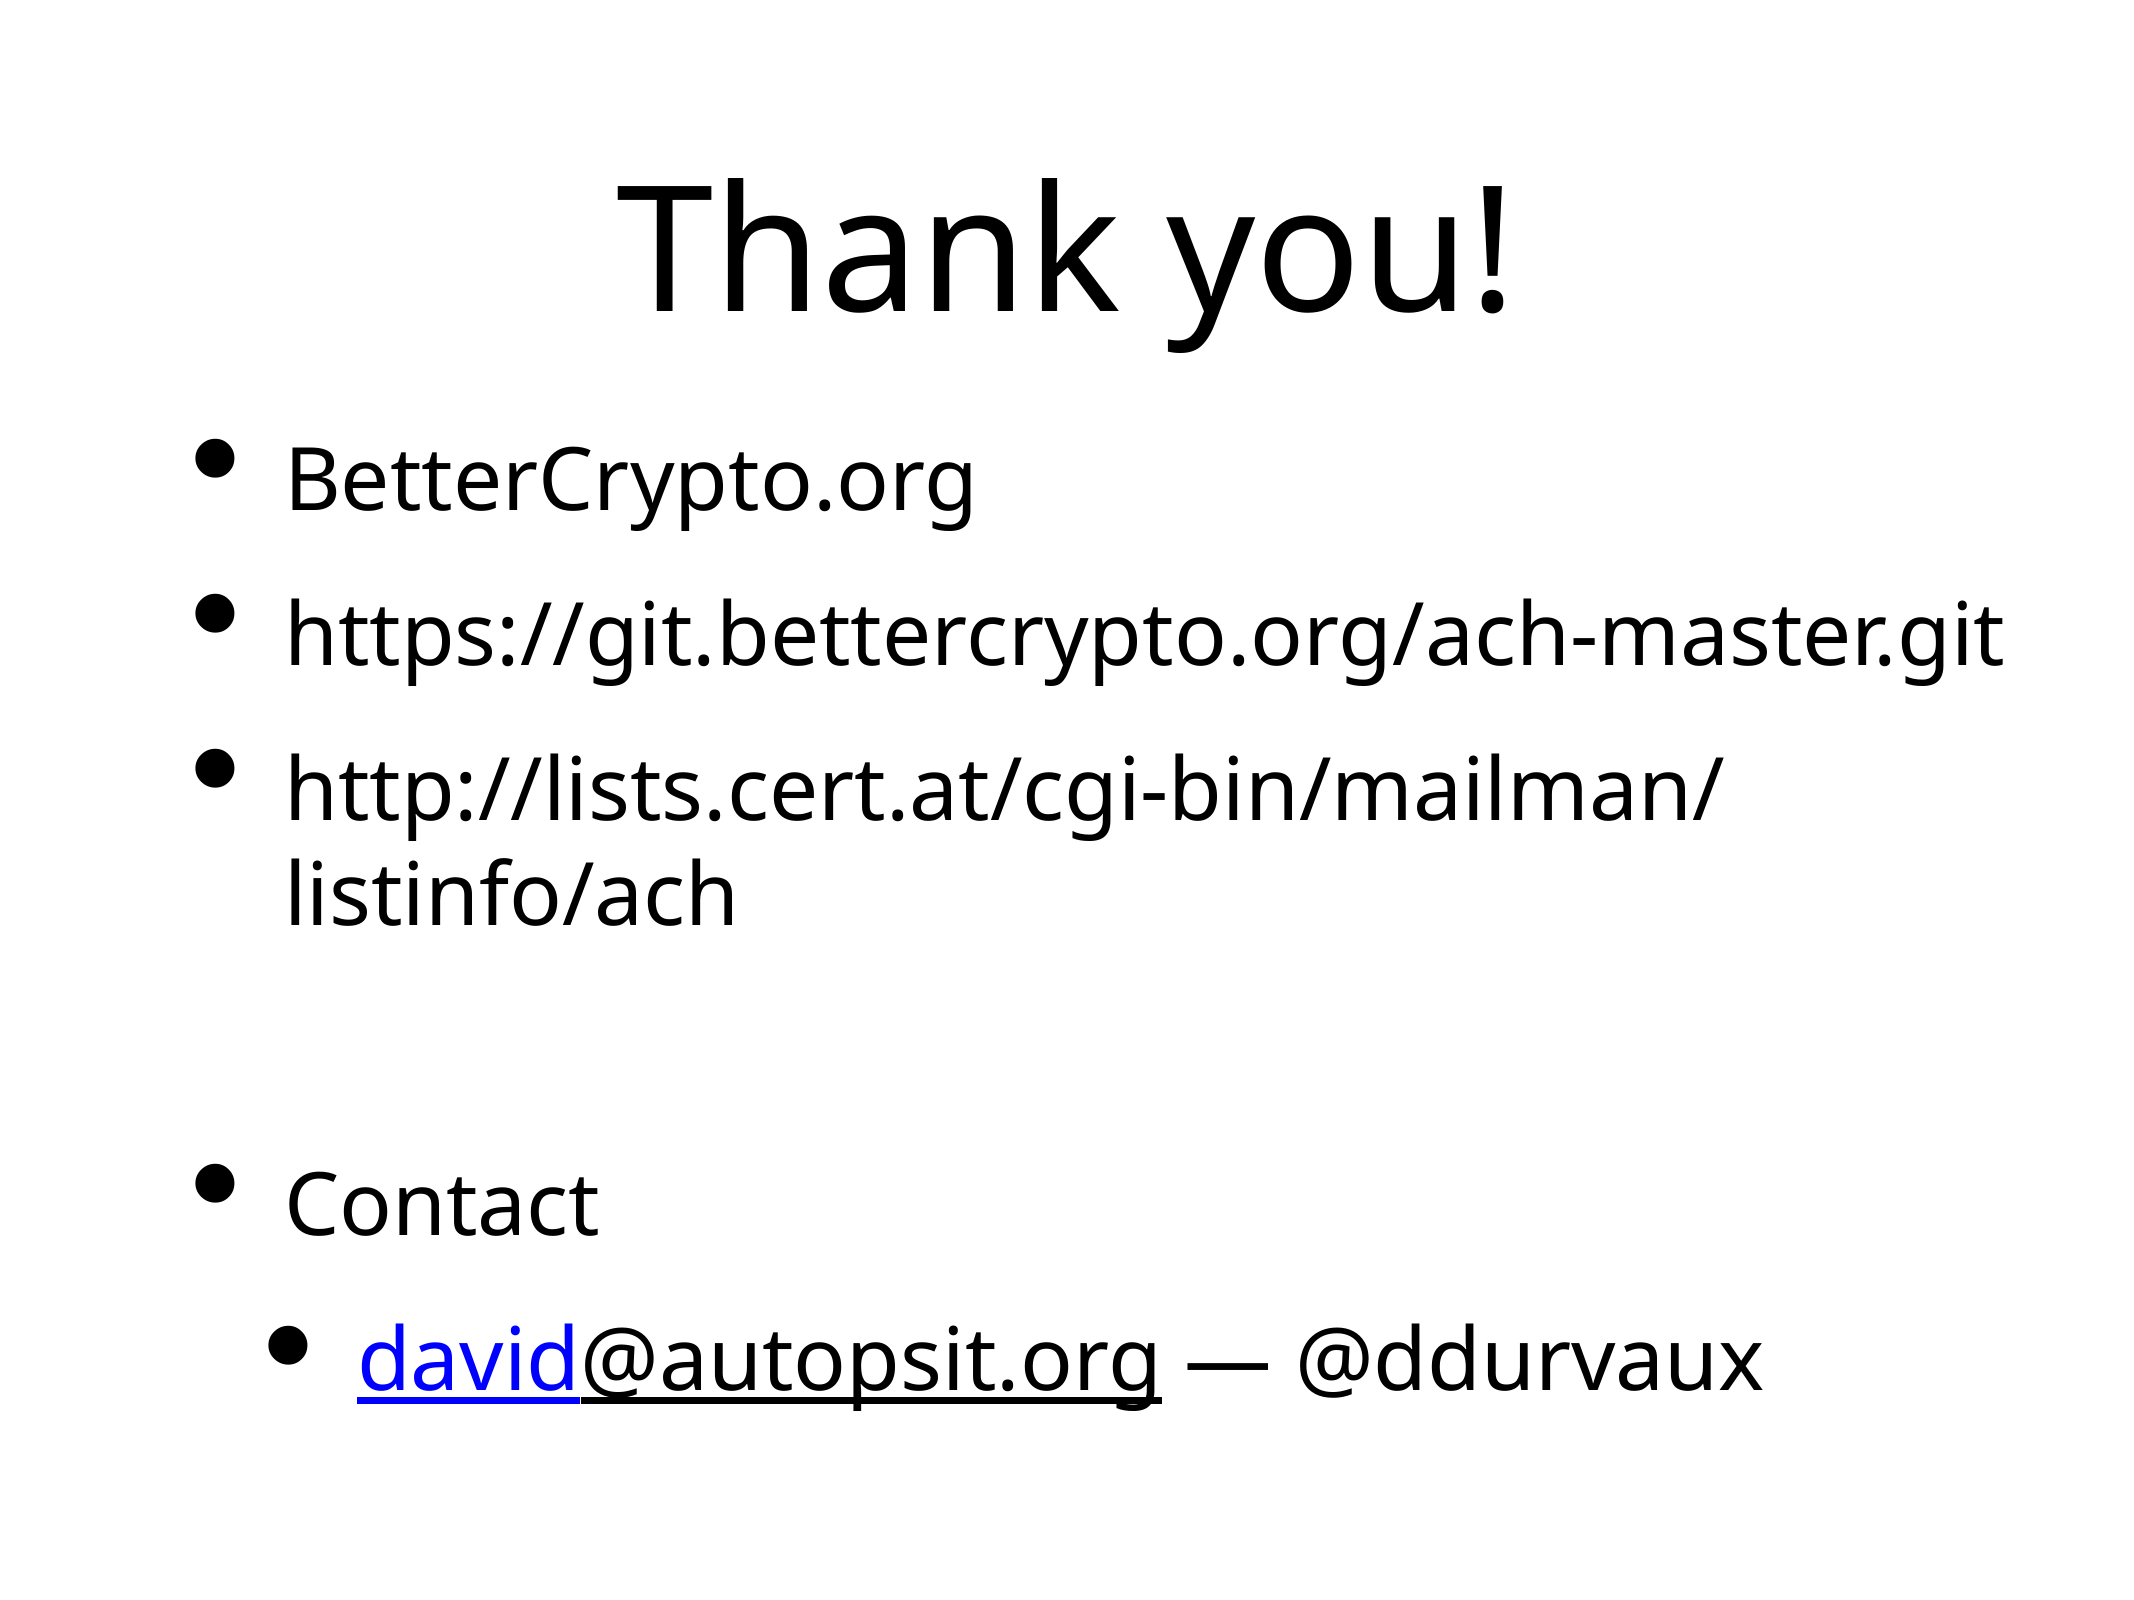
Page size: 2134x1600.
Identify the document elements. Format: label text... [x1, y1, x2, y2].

title Thank you! [207, 41, 1926, 395]
list BetterCrypto.org https://git.bettercrypto.org/ach-master.git http://lists.cert.at/cgi-bin/mailman/listinfo/ach Contact david@autopsit.org — @ddurvaux [129, 395, 2038, 1451]
